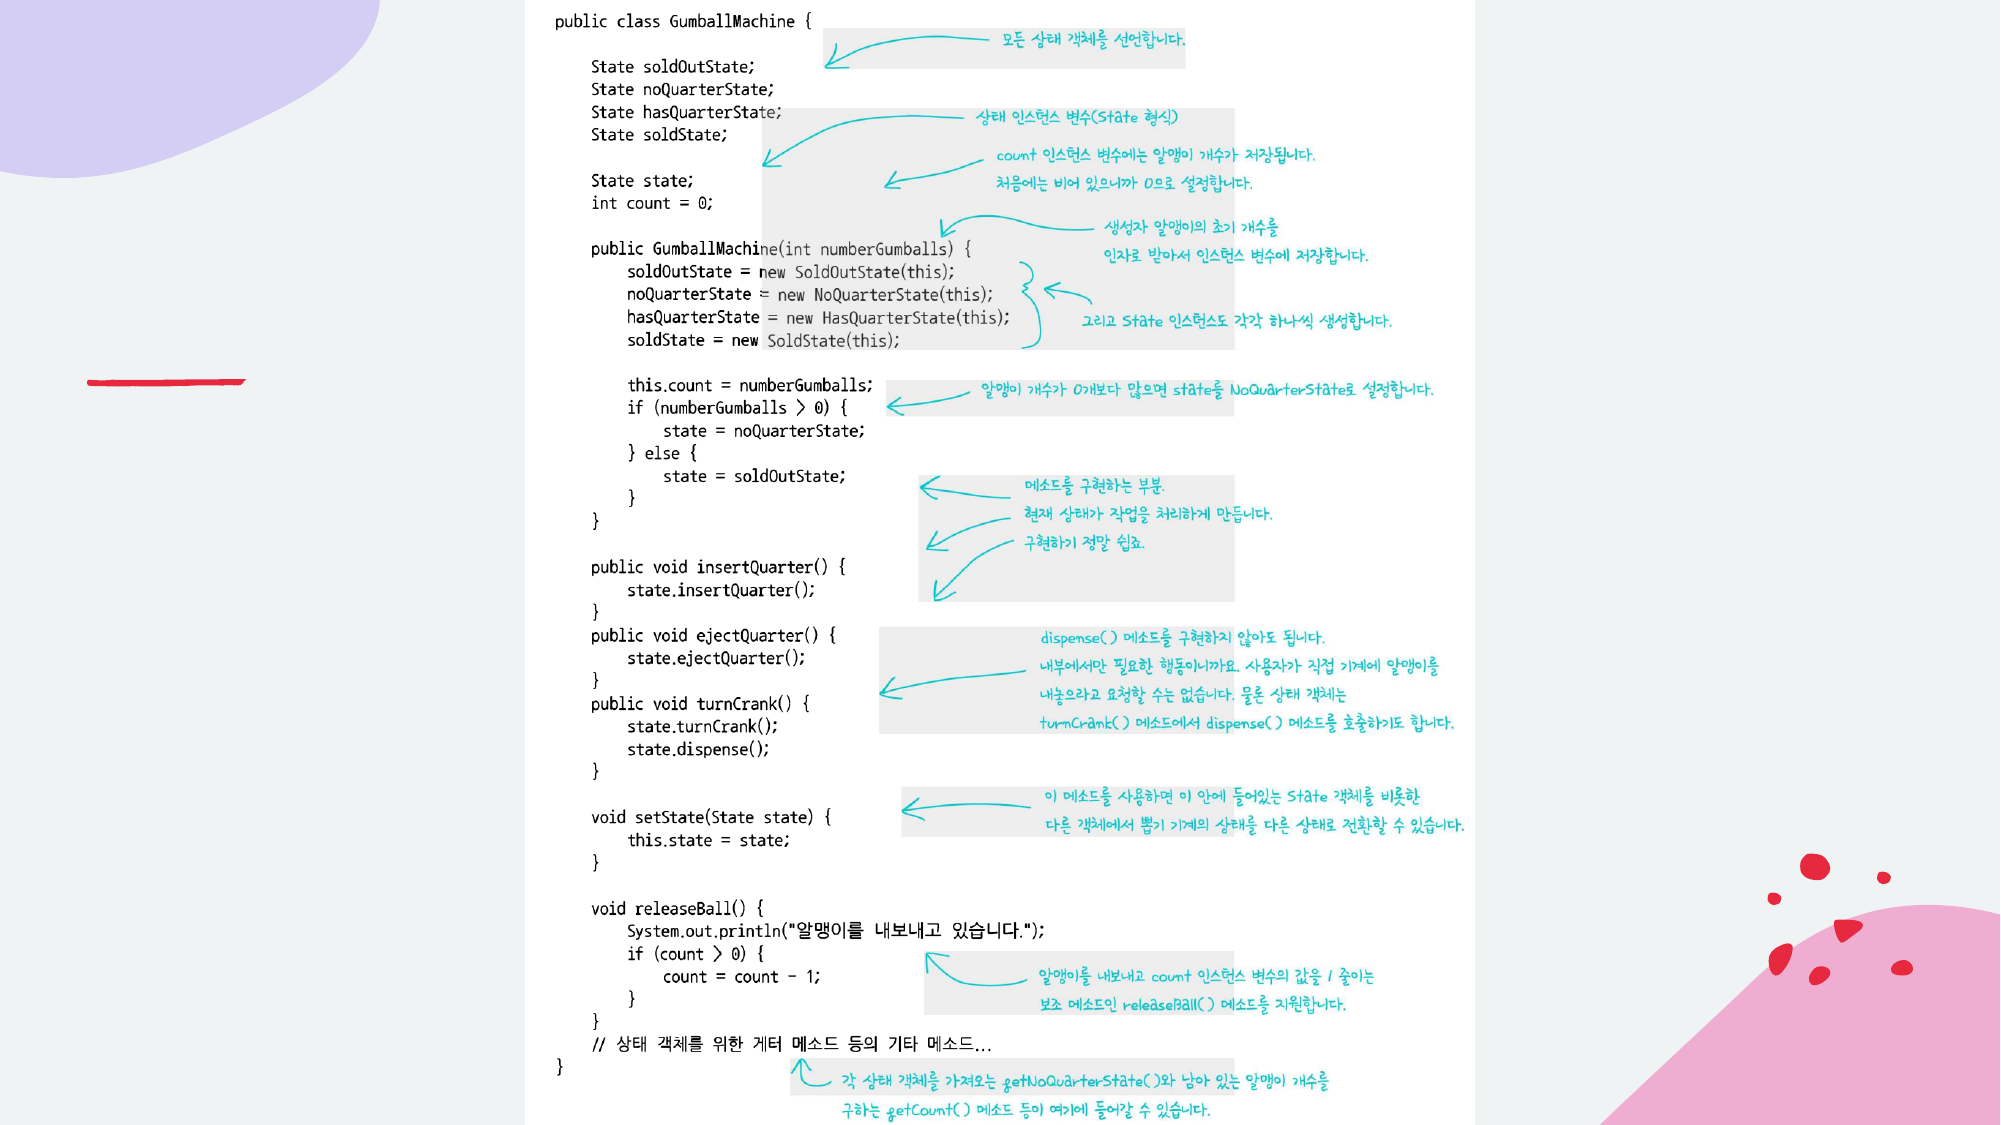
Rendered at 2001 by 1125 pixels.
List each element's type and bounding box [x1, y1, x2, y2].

picture [525, 0, 1475, 1125]
